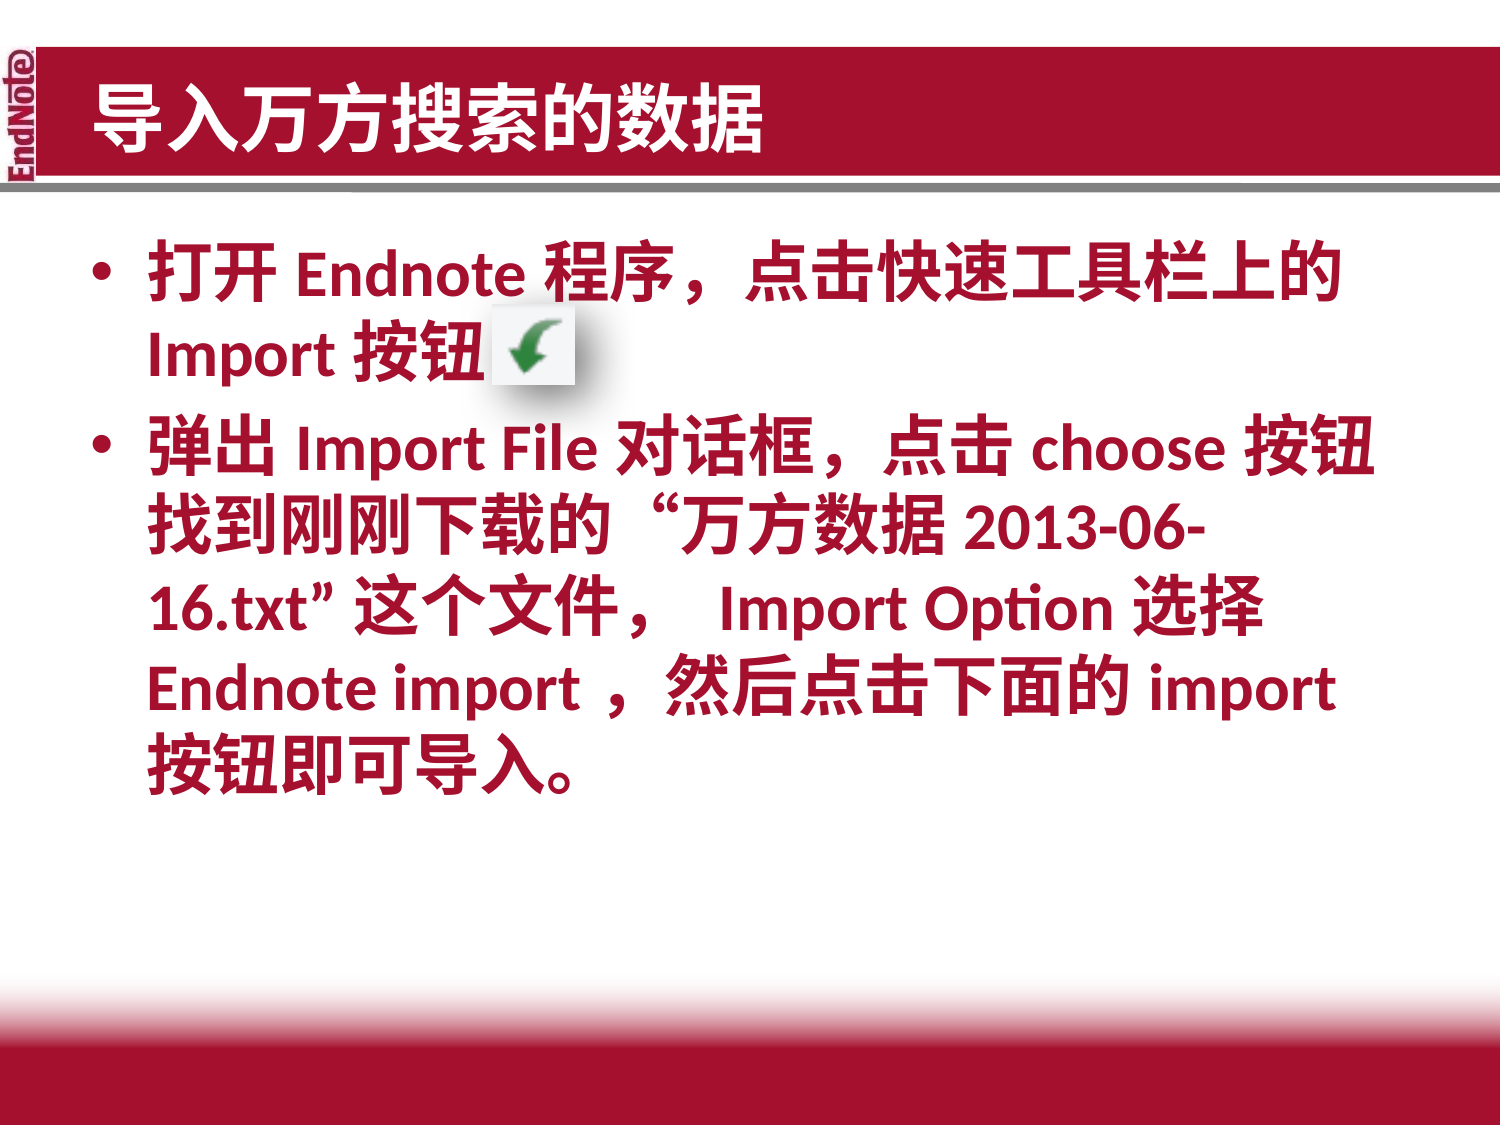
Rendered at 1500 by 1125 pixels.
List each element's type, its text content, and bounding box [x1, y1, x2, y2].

title 导入万方搜索的数据 [74, 44, 1426, 188]
picture [491, 304, 575, 385]
picture [0, 46, 36, 182]
list 打开Endnote程序，点击快速工具栏上的Import按钮 弹出Import File对话框，点击choose按钮找到刚刚下载的“万方数据2013-06-16.txt”这个文件， Import Option选择Endnote import，然后点击下面的import按钮即可导入。 [74, 222, 1426, 1006]
